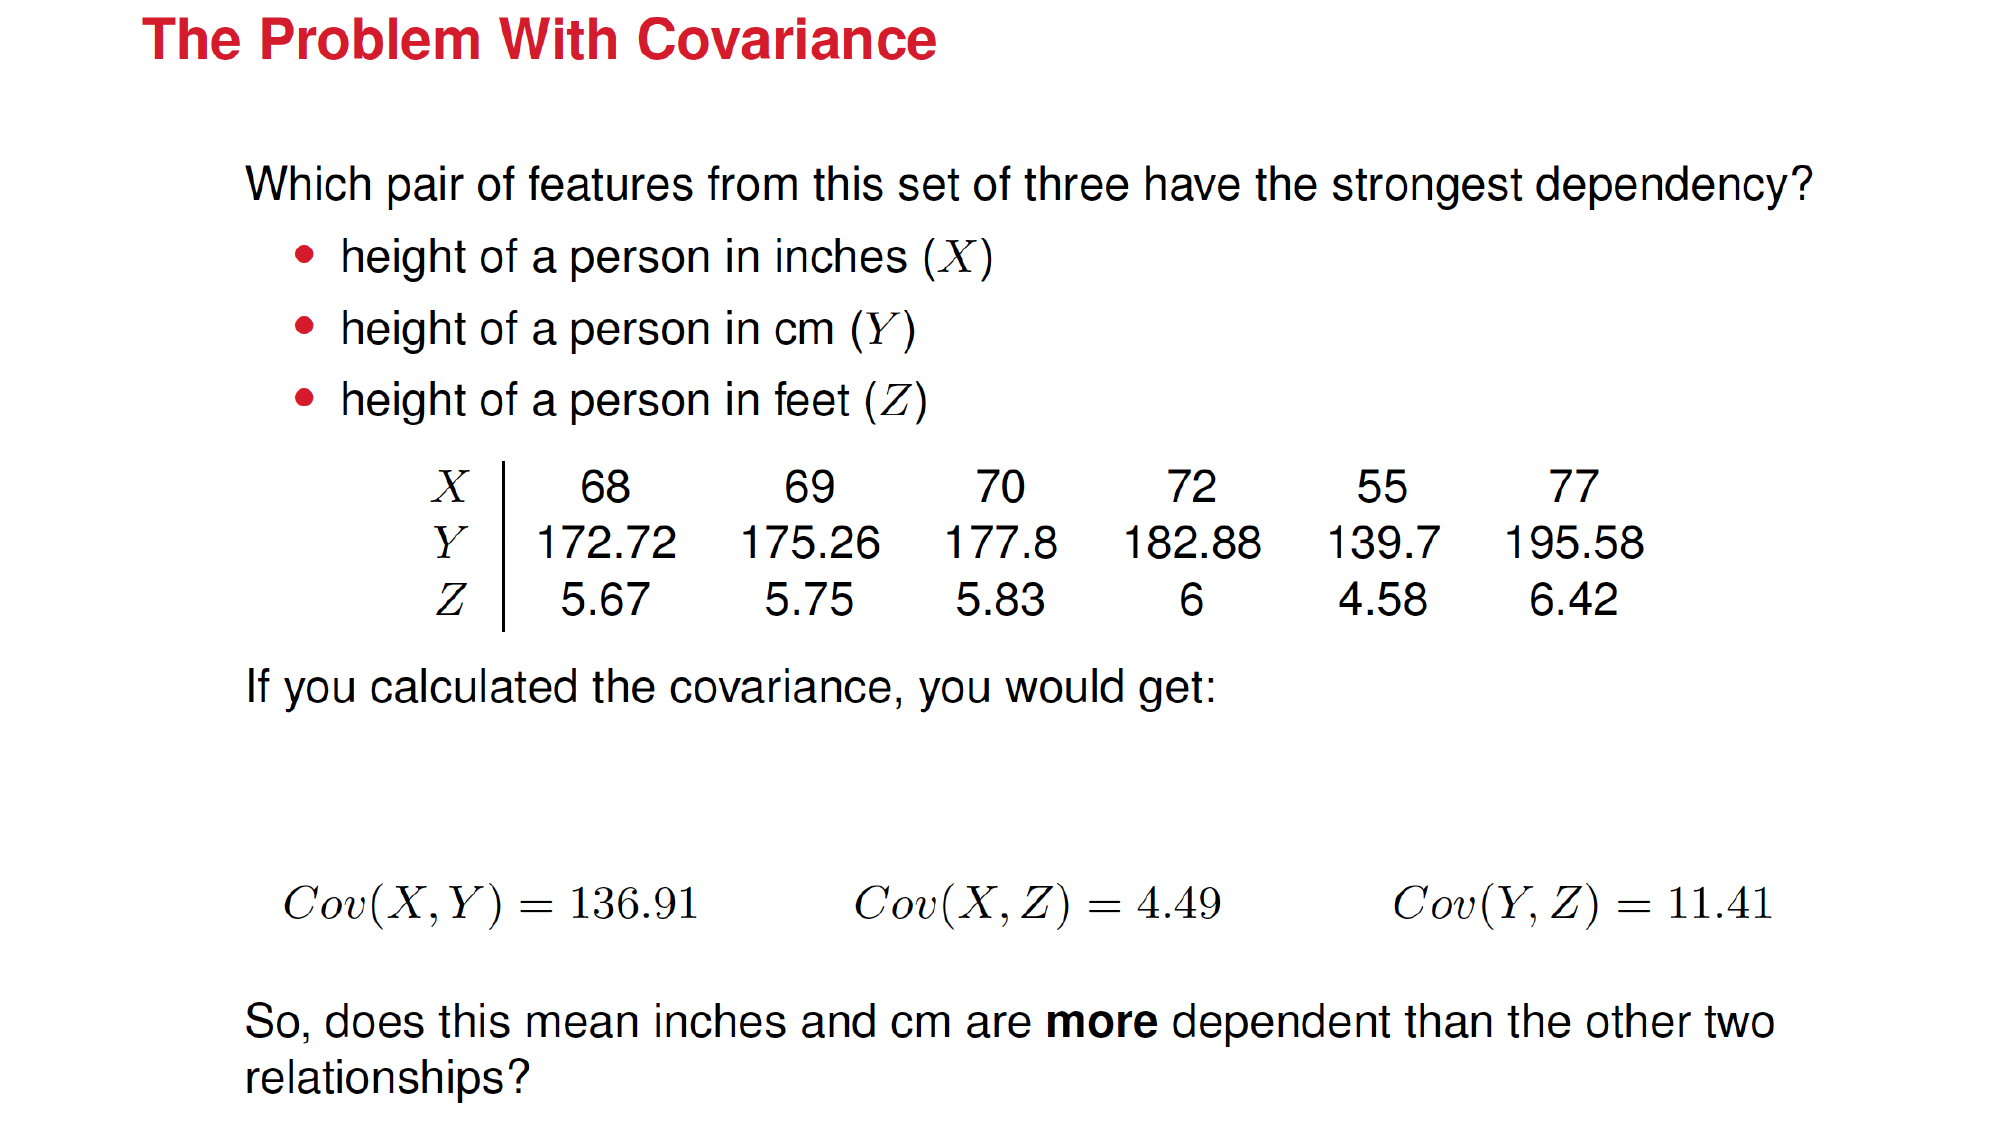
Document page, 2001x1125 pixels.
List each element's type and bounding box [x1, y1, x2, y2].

picture [115, 0, 1856, 1108]
